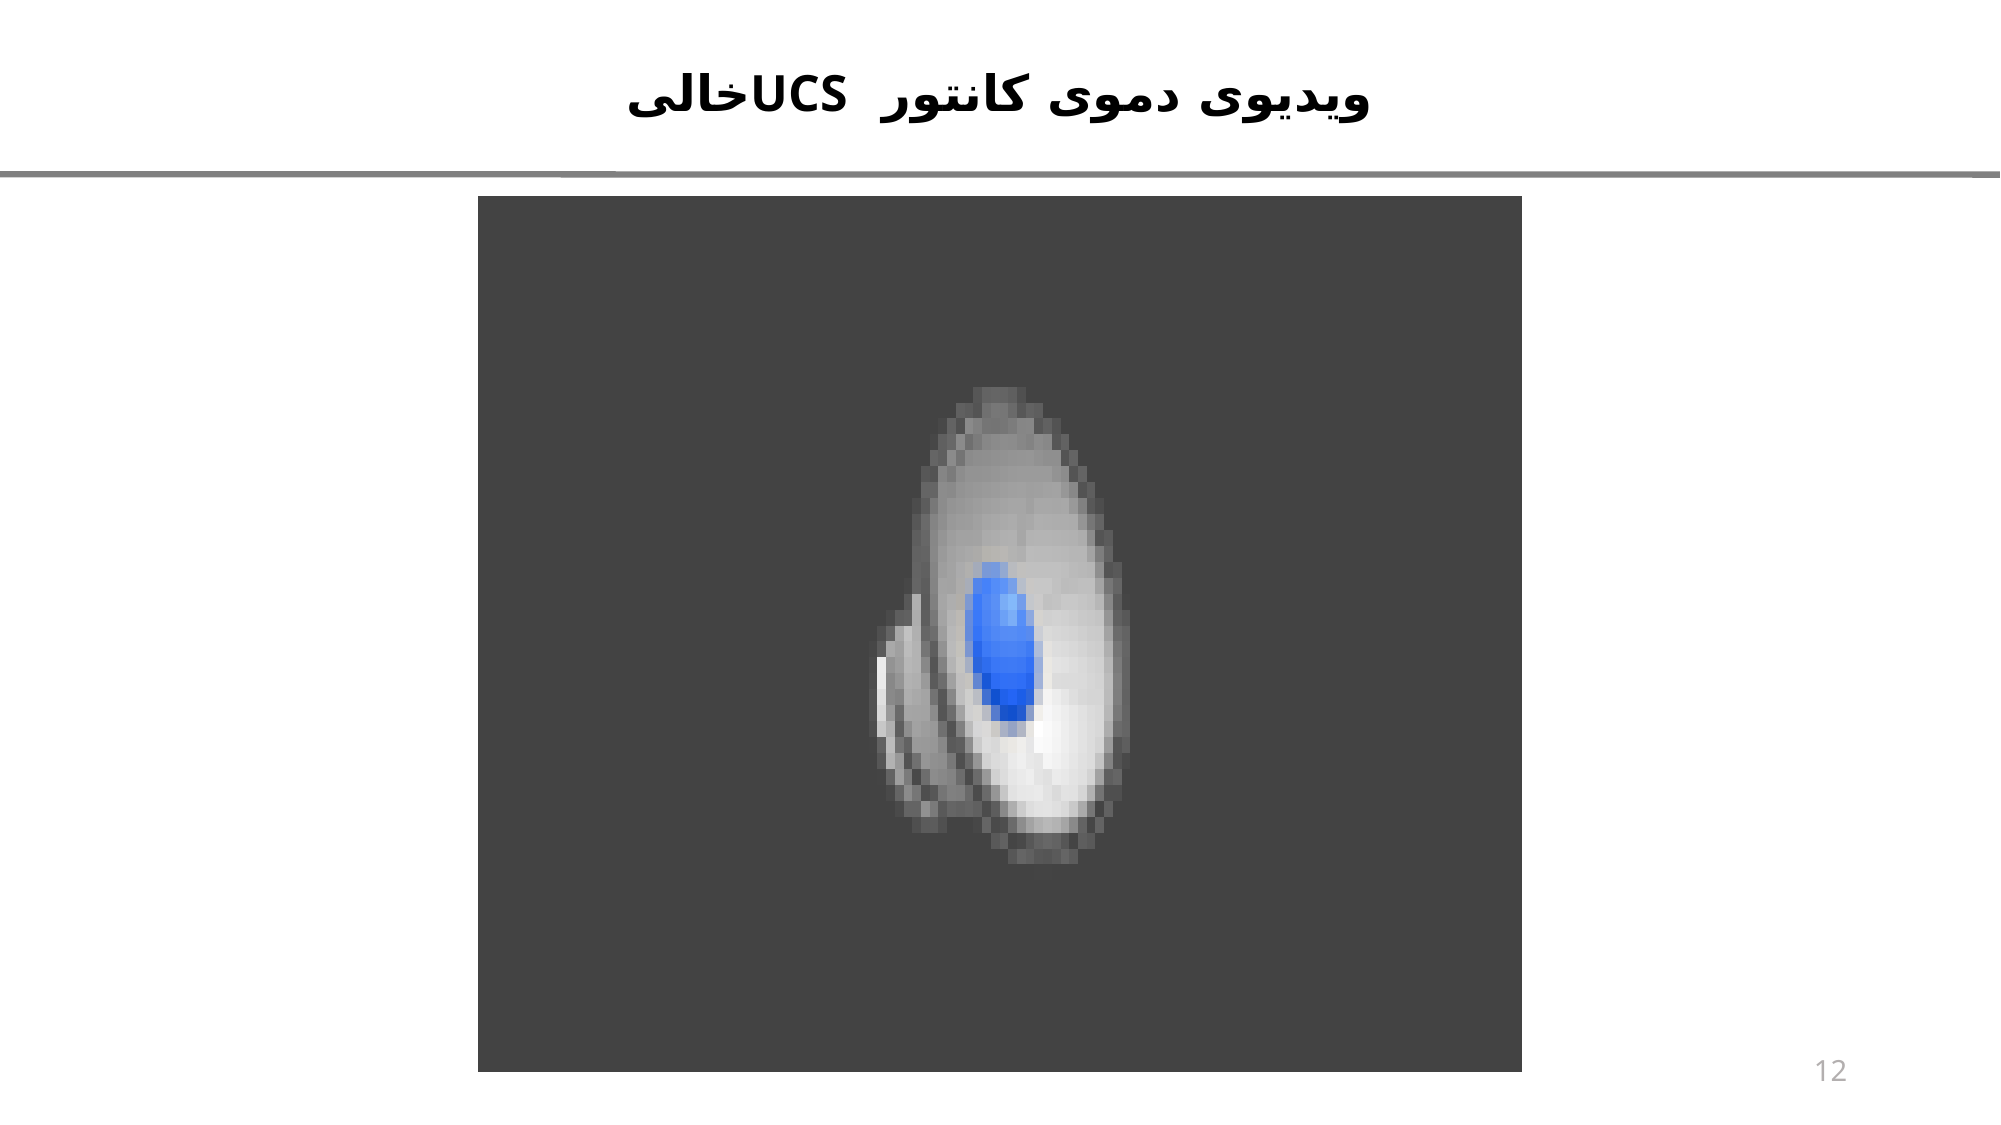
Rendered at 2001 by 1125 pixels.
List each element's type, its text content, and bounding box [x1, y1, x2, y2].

list ویدیوی دموی کانتور UCSخالی [109, 24, 1891, 167]
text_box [476, 195, 1524, 1073]
slide_number 12 [1412, 1042, 1863, 1103]
